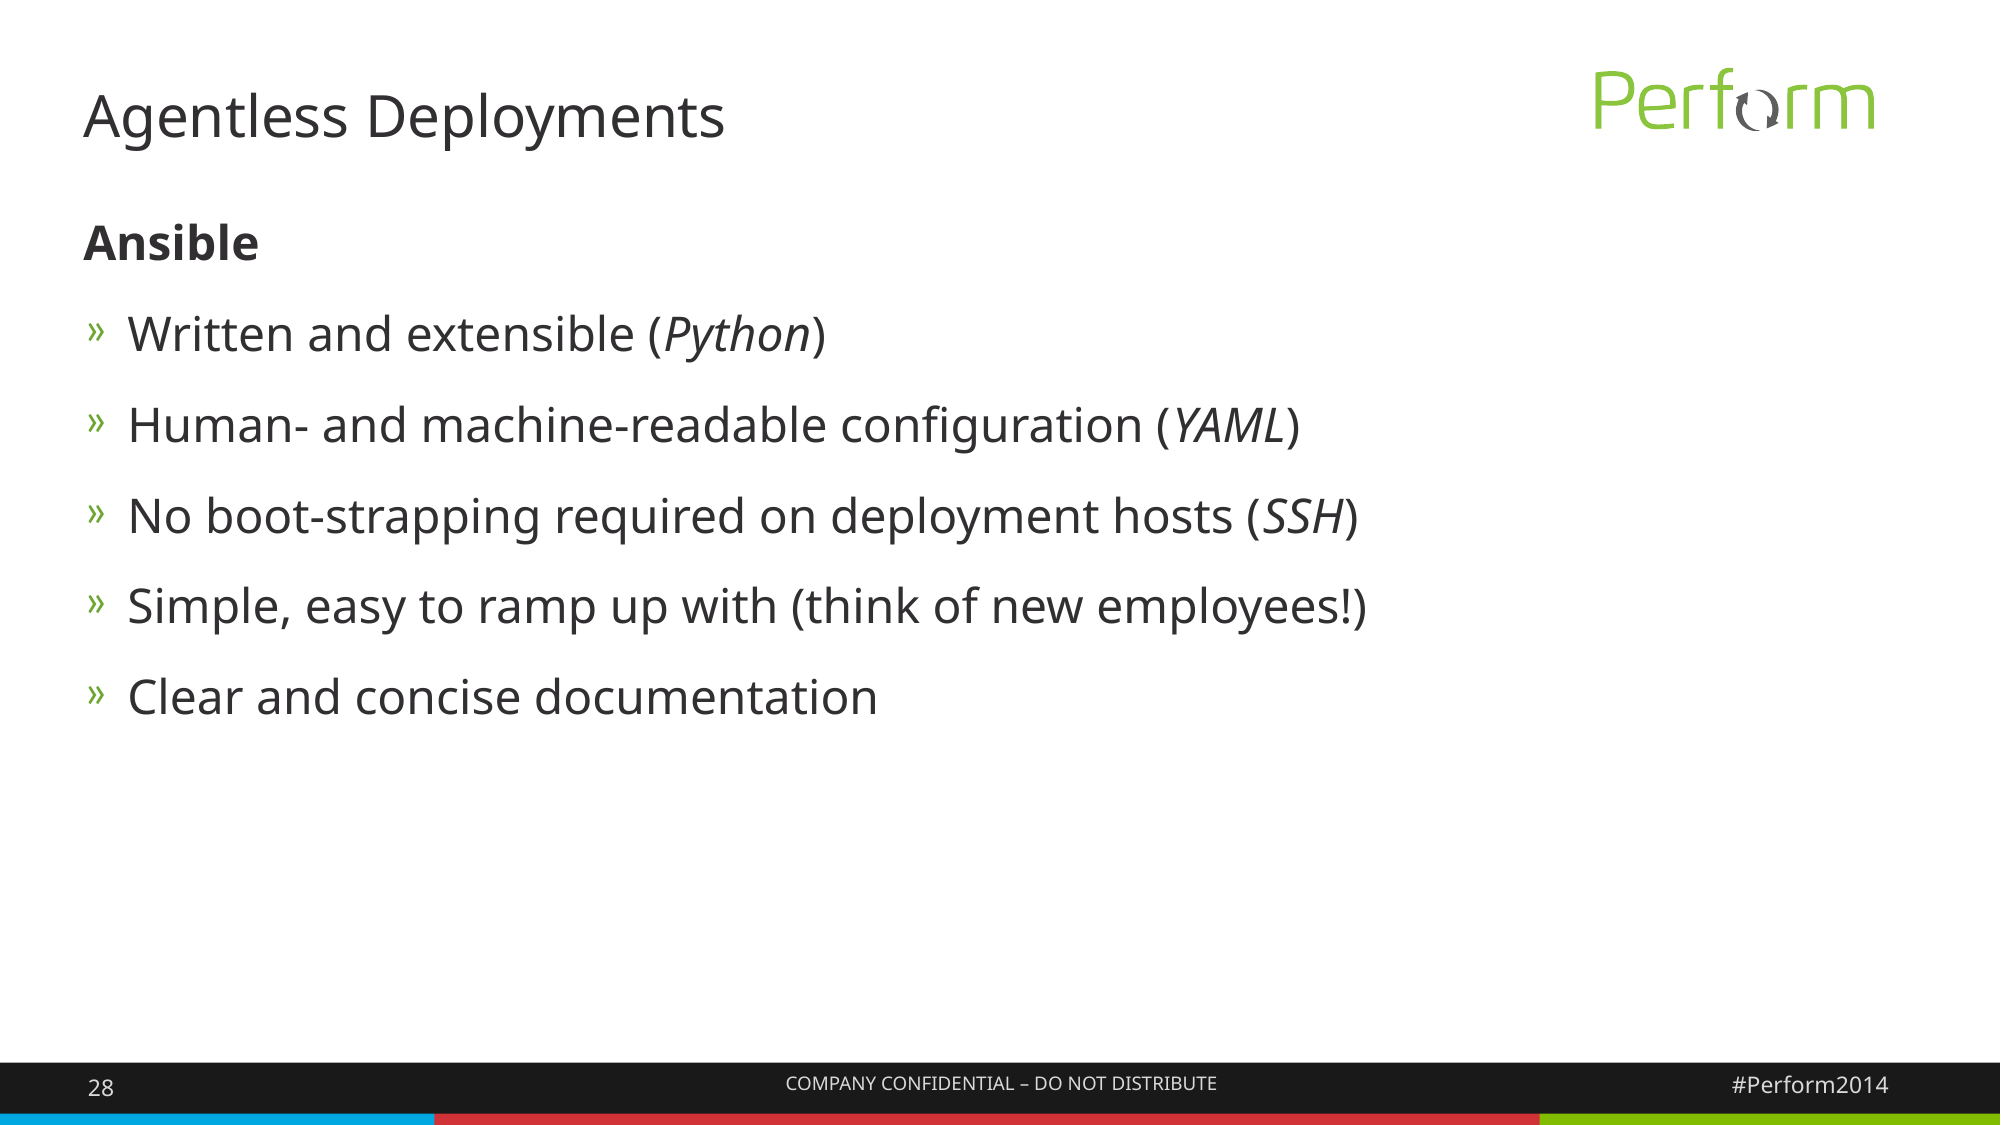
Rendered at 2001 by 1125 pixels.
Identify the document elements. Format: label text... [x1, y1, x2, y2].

picture [1578, 54, 1888, 143]
list Ansible Written and extensible (Python) Human- and machine-readable configuration (YAML) No boot-strapping required on deployment hosts (SSH) Simple, easy to ramp up with (think of new employees!) Clear and concise documentation [68, 205, 1872, 1026]
title Agentless Deployments [68, 61, 1872, 168]
